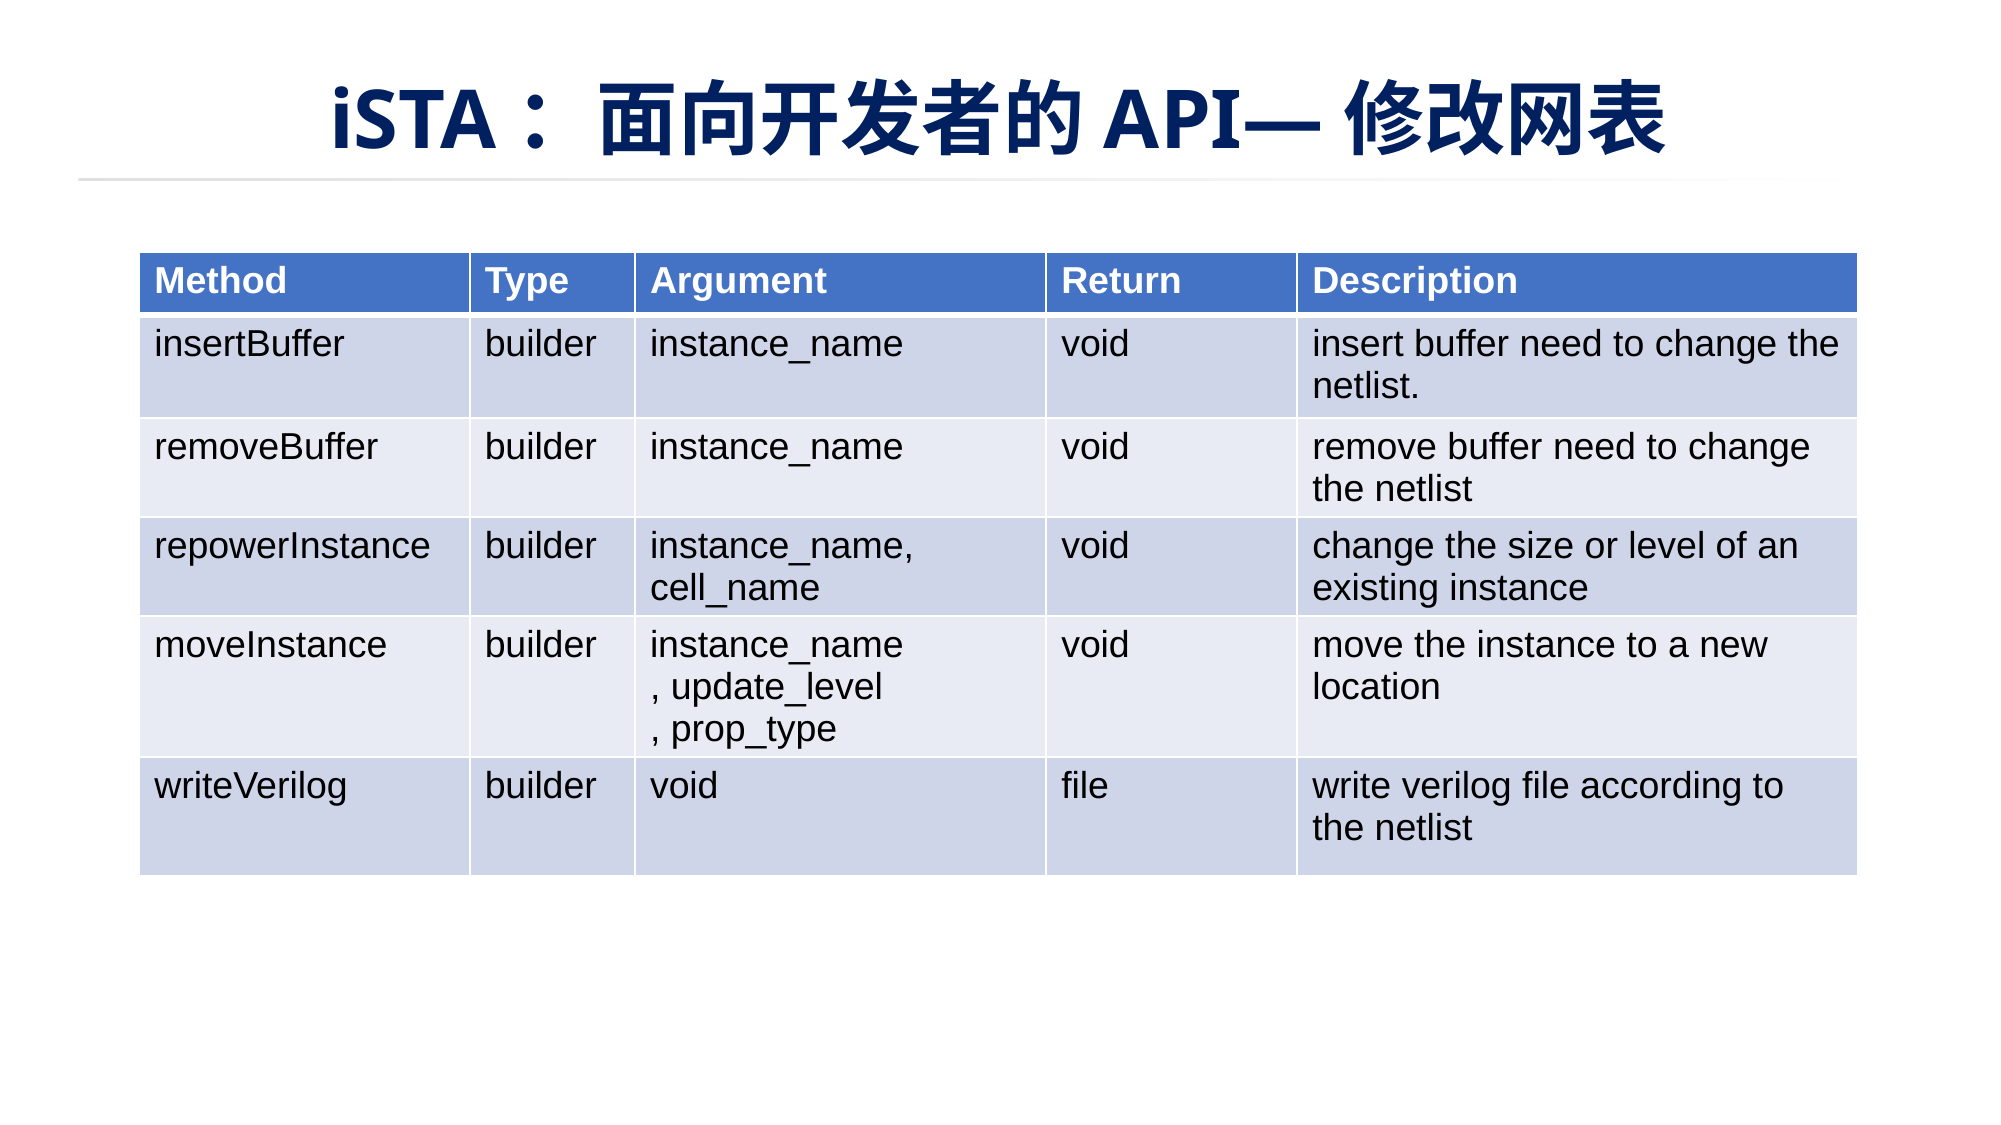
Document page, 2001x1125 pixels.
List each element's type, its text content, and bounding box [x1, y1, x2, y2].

title iSTA：面向开发者的API—修改网表 [99, 20, 1898, 173]
table_cell insertBuffer [140, 318, 469, 417]
table_cell void [1047, 419, 1296, 516]
table_cell instance_name [636, 318, 1045, 417]
table_cell builder [471, 518, 634, 615]
table_cell remove buffer need to change the netlist [1298, 419, 1857, 516]
table_cell instance_name, cell_name [636, 518, 1045, 615]
table_cell void [1047, 318, 1296, 417]
table_cell void [636, 758, 1045, 875]
table_cell file [1047, 758, 1296, 875]
table_cell void [1047, 617, 1296, 756]
table_header Description [1298, 253, 1857, 312]
table_header Return [1047, 253, 1296, 312]
table_cell change the size or level of an existing instance [1298, 518, 1857, 615]
table_cell builder [471, 318, 634, 417]
table_cell instance_name , update_level , prop_type [636, 617, 1045, 756]
table_header Method [140, 253, 469, 312]
table_cell move the instance to a new location [1298, 617, 1857, 756]
table_cell write verilog file according to the netlist [1298, 758, 1857, 875]
table_cell writeVerilog [140, 758, 469, 875]
table_cell void [1047, 518, 1296, 615]
table_cell builder [471, 419, 634, 516]
table_cell insert buffer need to change the netlist. [1298, 318, 1857, 417]
table_cell repowerInstance [140, 518, 469, 615]
table_cell moveInstance [140, 617, 469, 756]
table_cell instance_name [636, 419, 1045, 516]
table_header Argument [636, 253, 1045, 312]
table_cell builder [471, 617, 634, 756]
table_header Type [471, 253, 634, 312]
table_cell builder [471, 758, 634, 875]
table_cell removeBuffer [140, 419, 469, 516]
